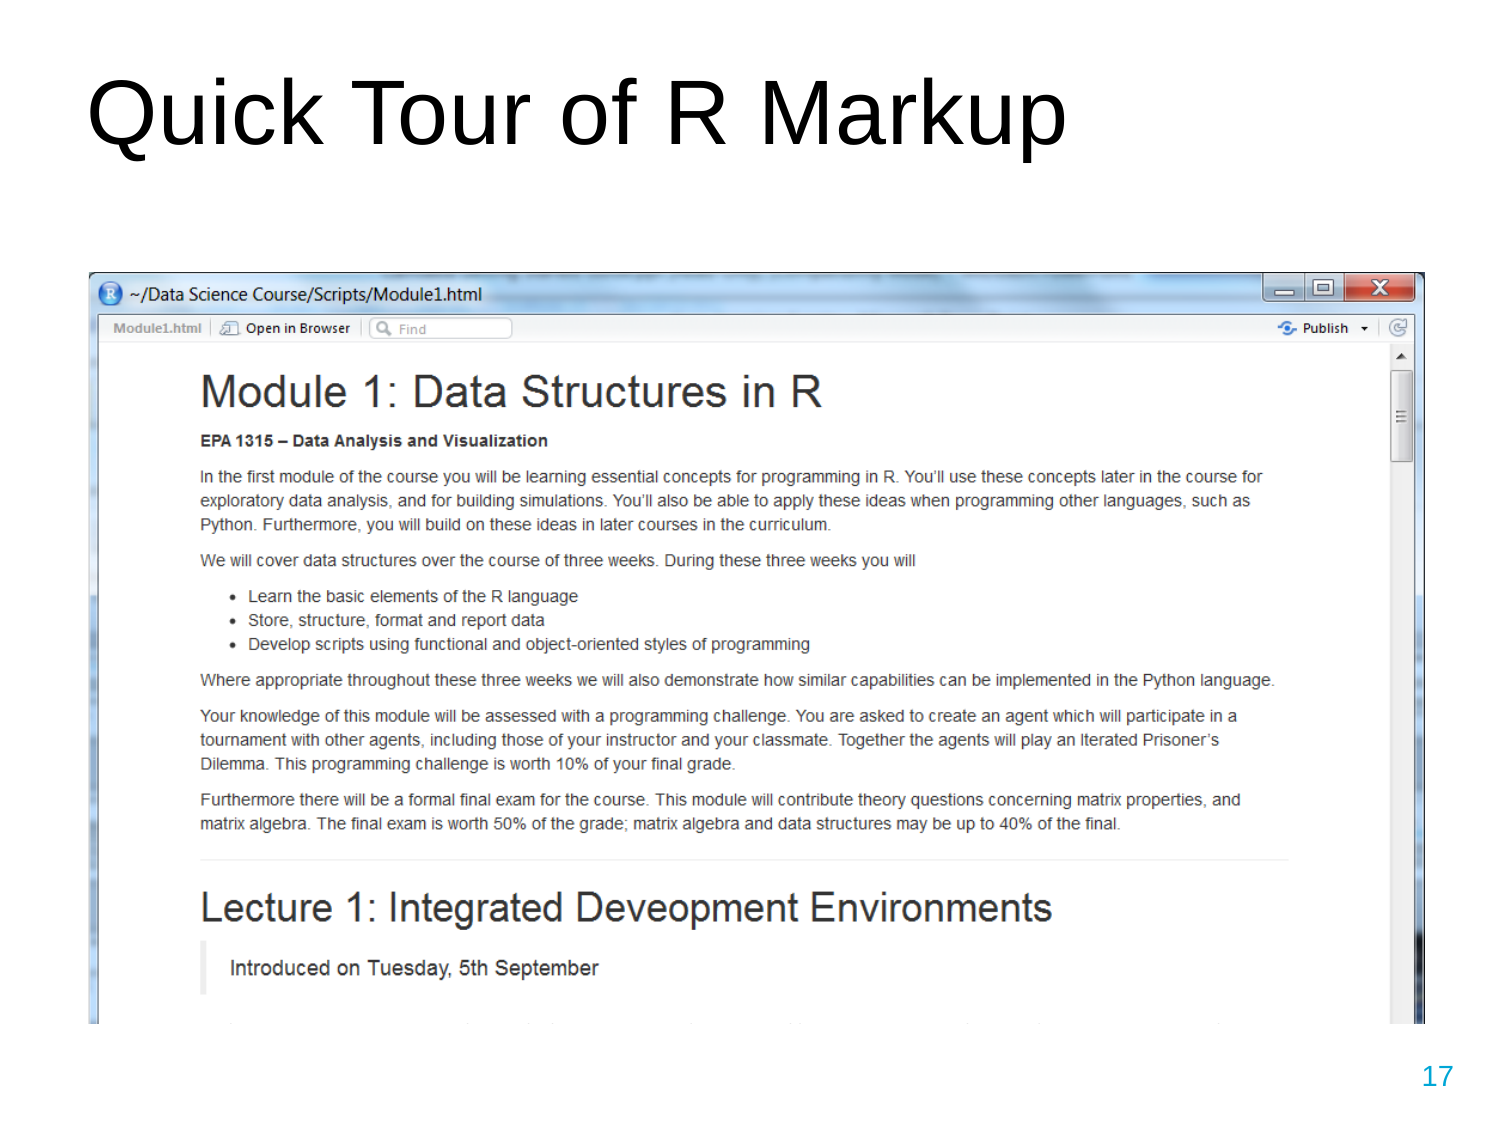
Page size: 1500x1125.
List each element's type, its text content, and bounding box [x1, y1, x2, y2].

picture [88, 272, 1426, 1024]
title Quick Tour of R Markup [71, 45, 1464, 233]
